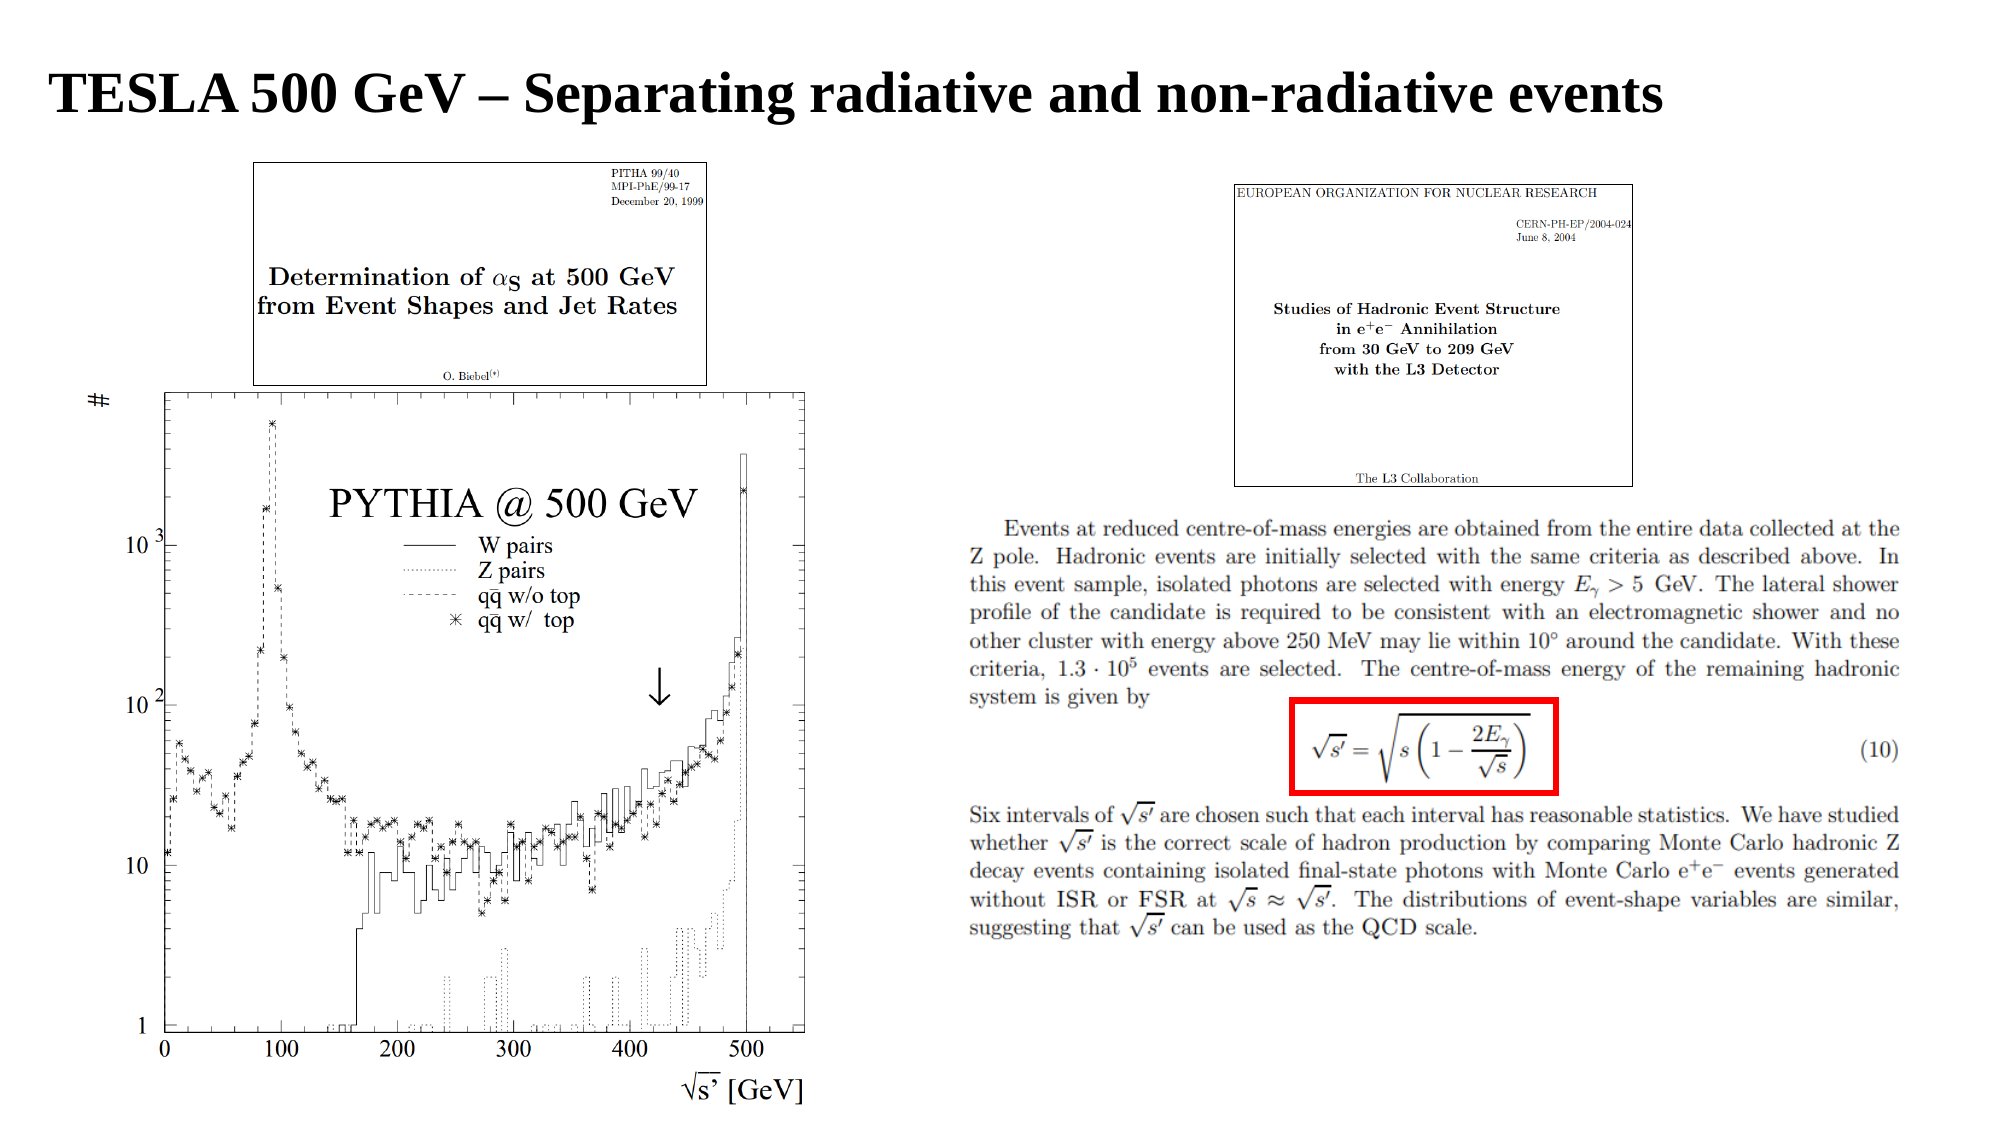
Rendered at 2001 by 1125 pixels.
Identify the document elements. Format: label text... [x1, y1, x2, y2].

picture [1234, 184, 1633, 487]
picture [83, 162, 812, 1109]
picture [962, 514, 1905, 943]
title TESLA 500 GeV – Separating radiative and non-radiative events [33, 30, 1971, 157]
